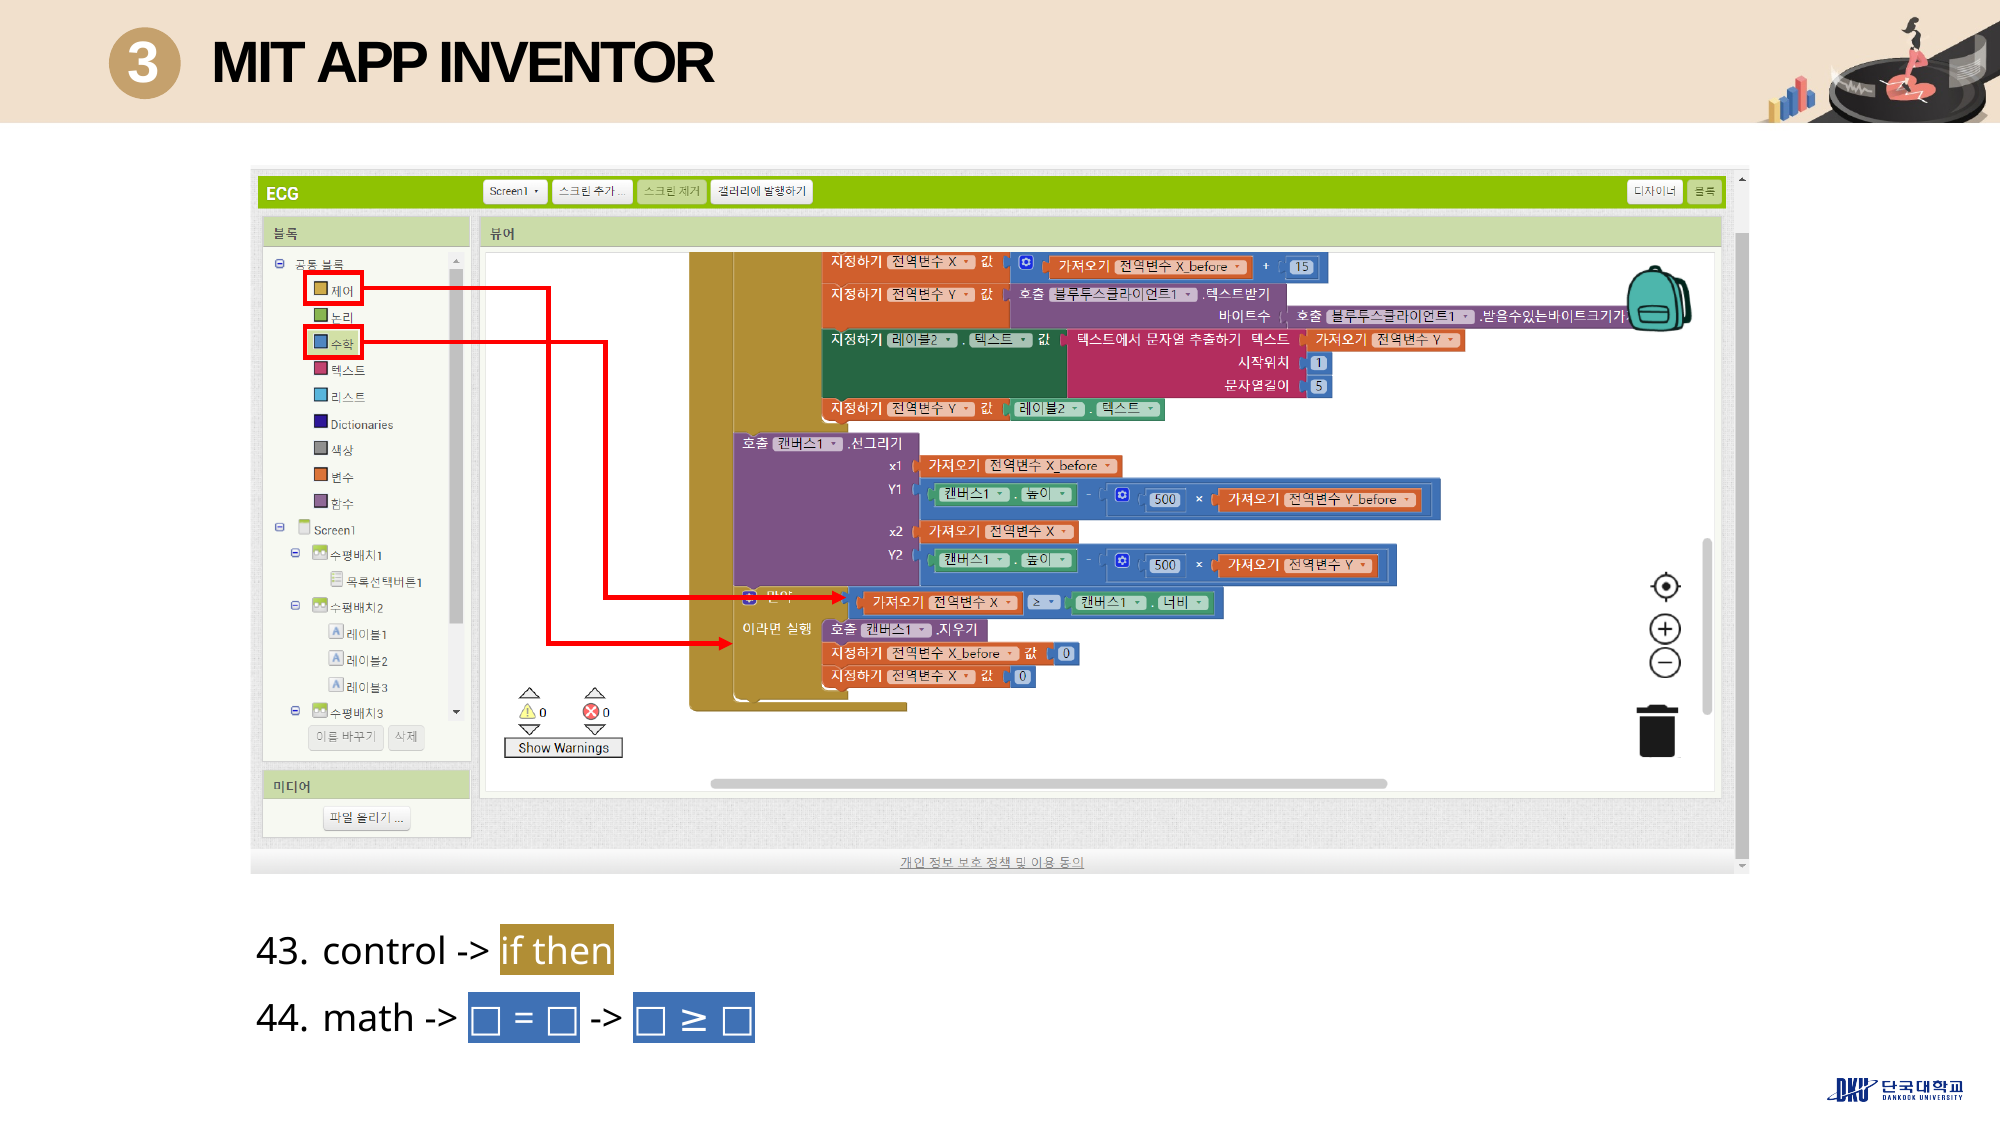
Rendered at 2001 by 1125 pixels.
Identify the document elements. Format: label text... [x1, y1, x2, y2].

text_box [362, 288, 733, 342]
text_box control -> if then math -> □ = □ -> □ ≥ □ [241, 897, 1747, 1115]
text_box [362, 598, 733, 644]
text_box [362, 342, 847, 598]
picture [0, 0, 2000, 1125]
text_box MIT APP INVENTOR [181, 17, 739, 102]
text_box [108, 17, 181, 103]
